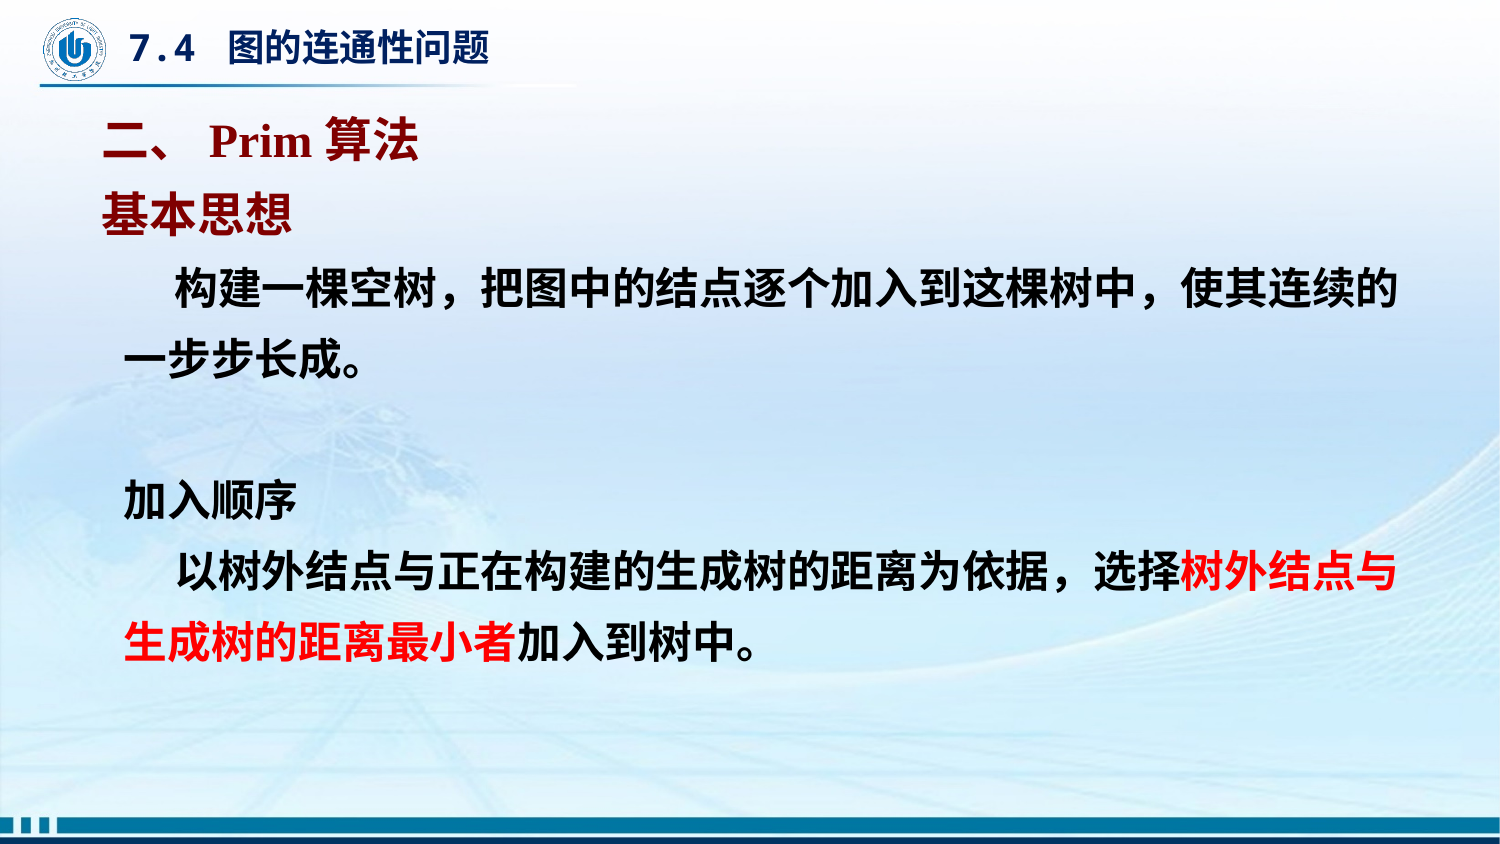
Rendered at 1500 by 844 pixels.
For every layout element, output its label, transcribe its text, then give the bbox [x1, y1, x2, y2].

list 二、Prim算法 基本思想 构建一棵空树，把图中的结点逐个加入到这棵树中，使其连续的一步步长成。 加入顺序 以树外结点与正在构建的生成树的距离为依据，选择树外结点与生成树的距离最小者加入到树中。 [86, 97, 1415, 768]
picture [0, 0, 1500, 844]
title 7.4 图的连通性问题 [122, 29, 631, 70]
